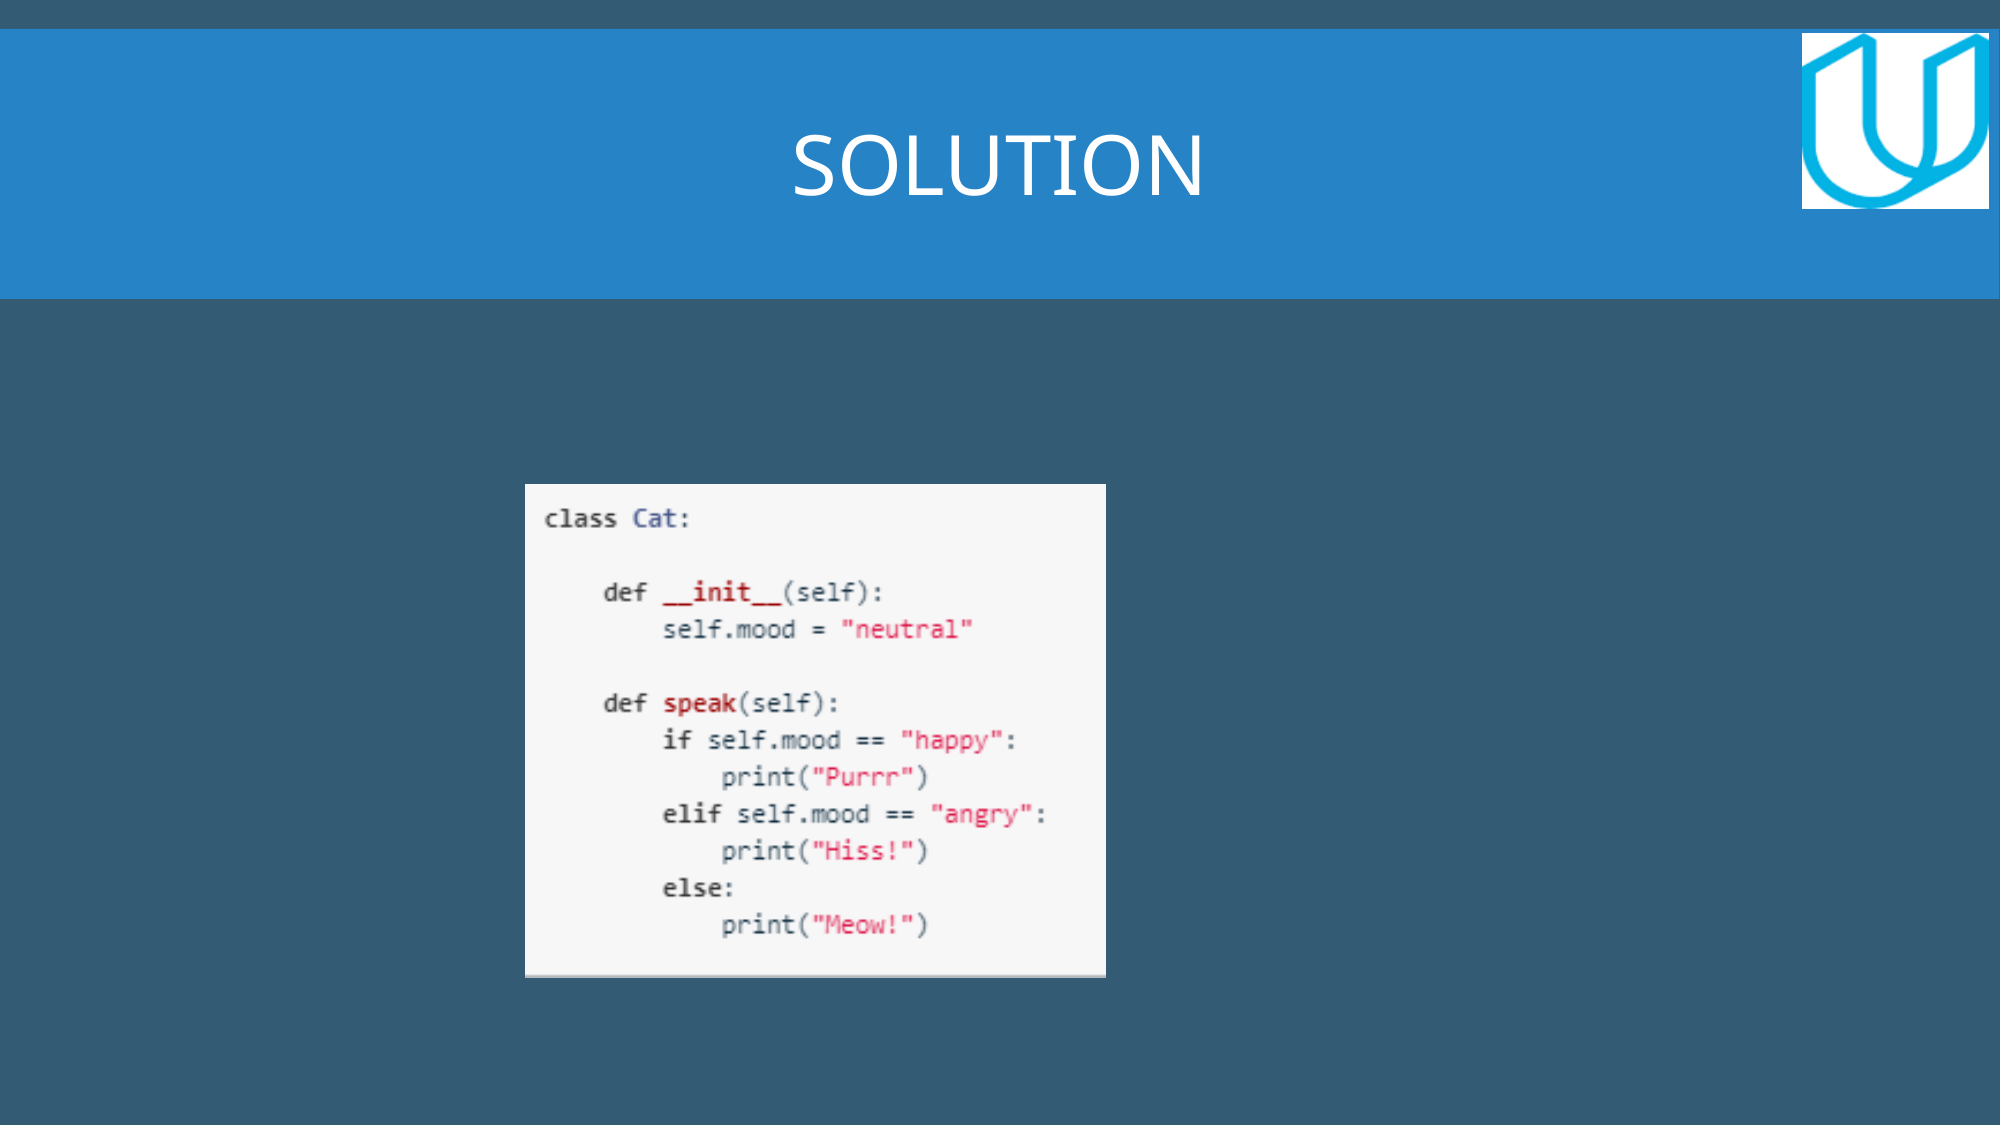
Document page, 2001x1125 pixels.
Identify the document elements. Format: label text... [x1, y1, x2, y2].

picture [1745, 27, 2000, 210]
picture [1933, 47, 1974, 167]
title solution [197, 46, 1803, 295]
picture [1816, 47, 1912, 197]
picture [524, 484, 1106, 978]
